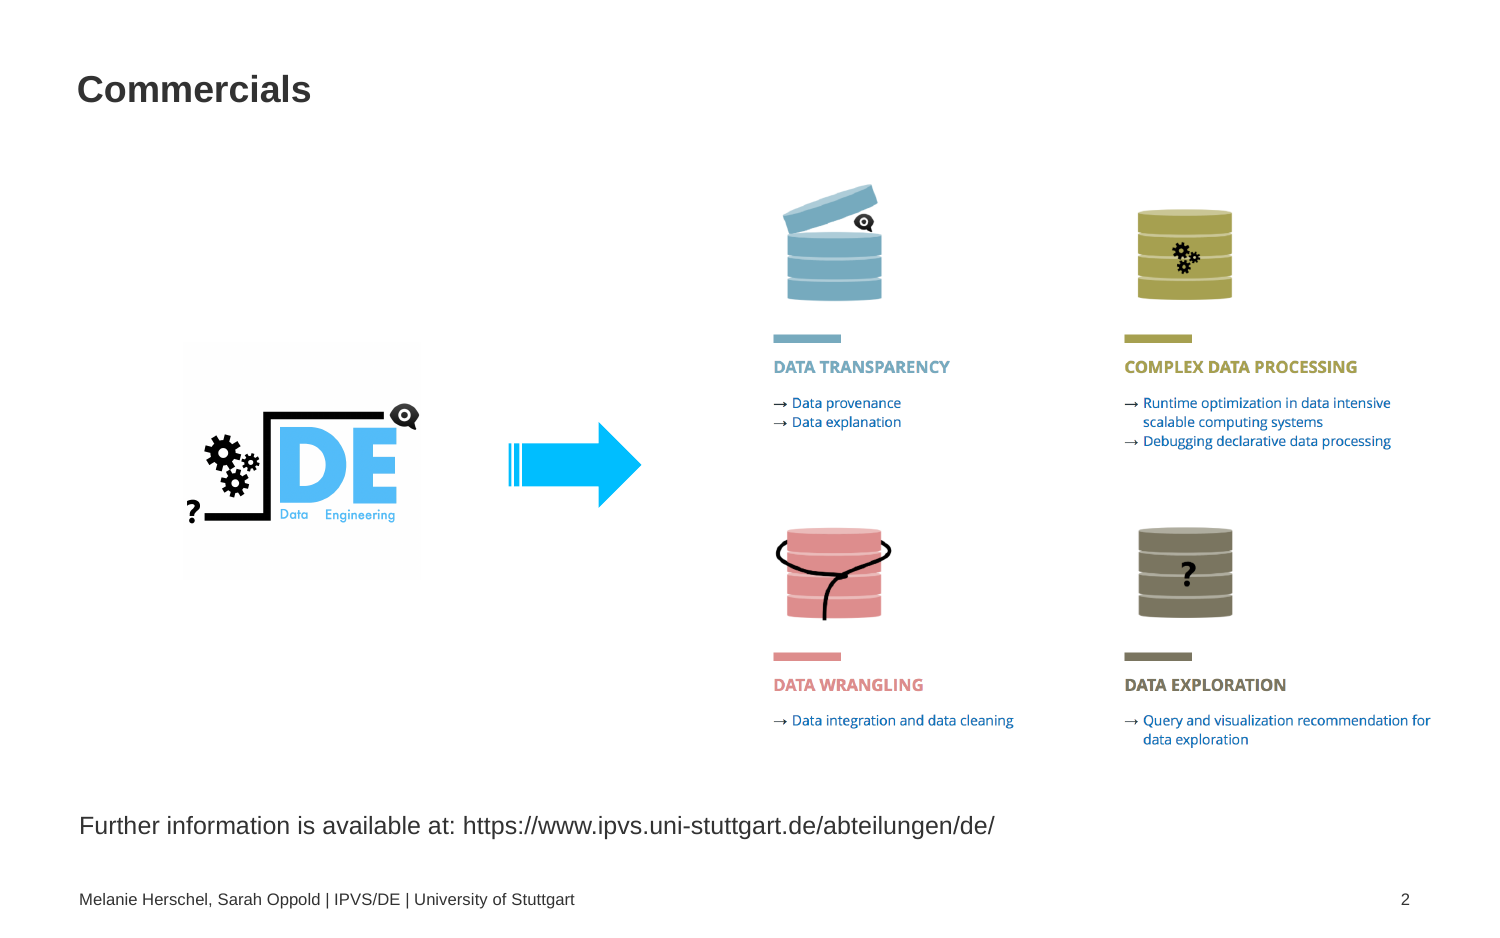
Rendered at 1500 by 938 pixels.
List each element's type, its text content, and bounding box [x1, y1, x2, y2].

title Commercials [76, 64, 1424, 111]
text_box [521, 419, 643, 511]
picture [183, 342, 421, 580]
text_box Further information is available at: https://www.ipvs.uni-stuttgart.de/abteilungen/de/ [79, 810, 1354, 876]
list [767, 175, 1438, 754]
text_box [508, 442, 512, 487]
footer Melanie Herschel, Sarah Oppold | IPVS/DE | University of Stuttgart [79, 888, 1072, 910]
slide_number 2 [1400, 888, 1438, 910]
text_box [513, 442, 520, 487]
